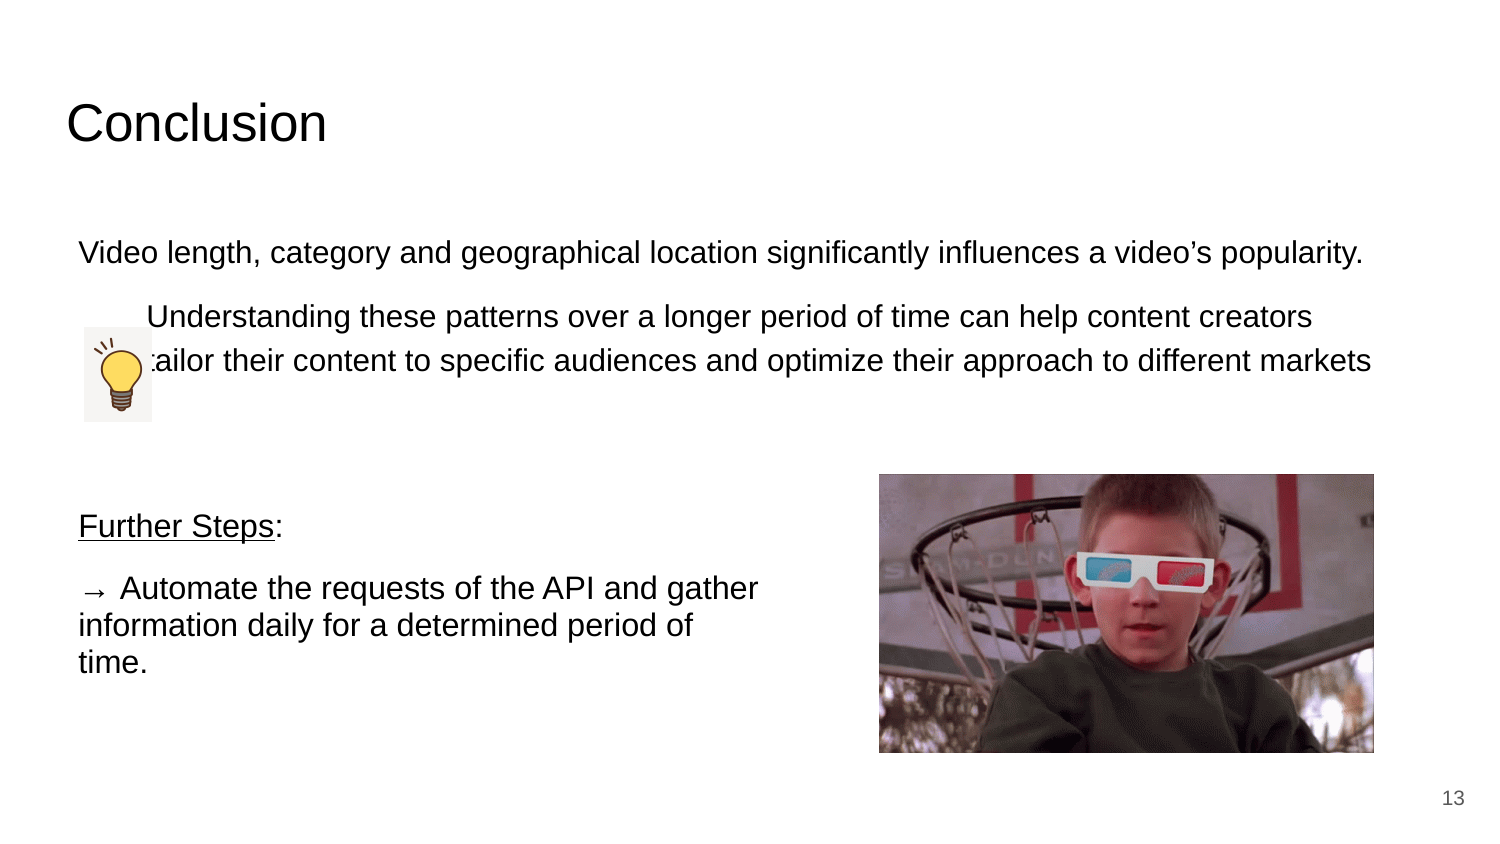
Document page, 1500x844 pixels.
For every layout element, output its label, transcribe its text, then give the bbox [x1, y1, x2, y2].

slide_number ‹#› [1389, 764, 1480, 830]
list Video length, category and geographical location significantly influences a video’s popularity. Understanding these patterns over a longer period of time can help content creators tailor their content to specific audiences and optimize their approach to different markets [63, 211, 1399, 475]
picture [878, 474, 1374, 754]
picture [84, 327, 152, 423]
list Further Steps: → Automate the requests of the API and gather information daily for a determined period of time. [63, 493, 779, 712]
title Conclusion [51, 72, 1449, 167]
